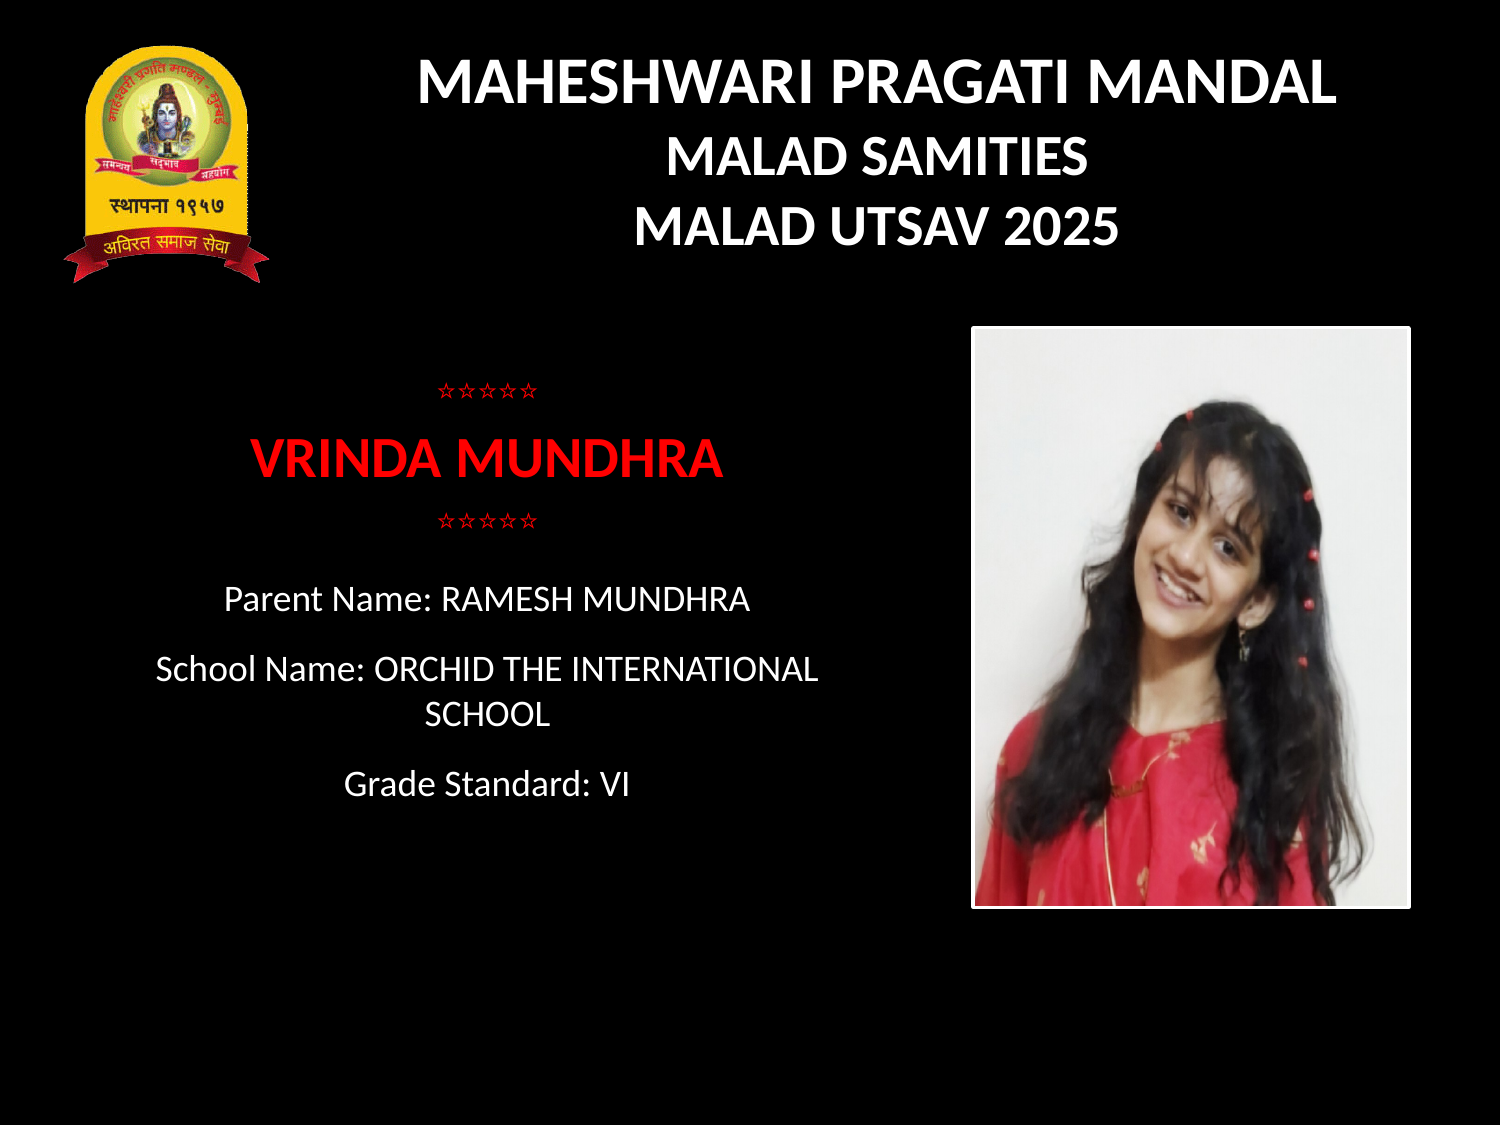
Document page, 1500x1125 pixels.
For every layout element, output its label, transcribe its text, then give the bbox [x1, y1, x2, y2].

text_box ⭐⭐⭐⭐⭐ VRINDA MUNDHRA ⭐⭐⭐⭐⭐ Parent Name: RAMESH MUNDHRA School Name: ORCHID THE INTERNATIONAL SCHOOL Grade Standard: VI [74, 364, 900, 812]
picture [29, 29, 297, 301]
text_box MAHESHWARI PRAGATI MANDAL MALAD SAMITIES MALAD UTSAV 2025 [401, 29, 1354, 265]
picture [974, 329, 1408, 907]
